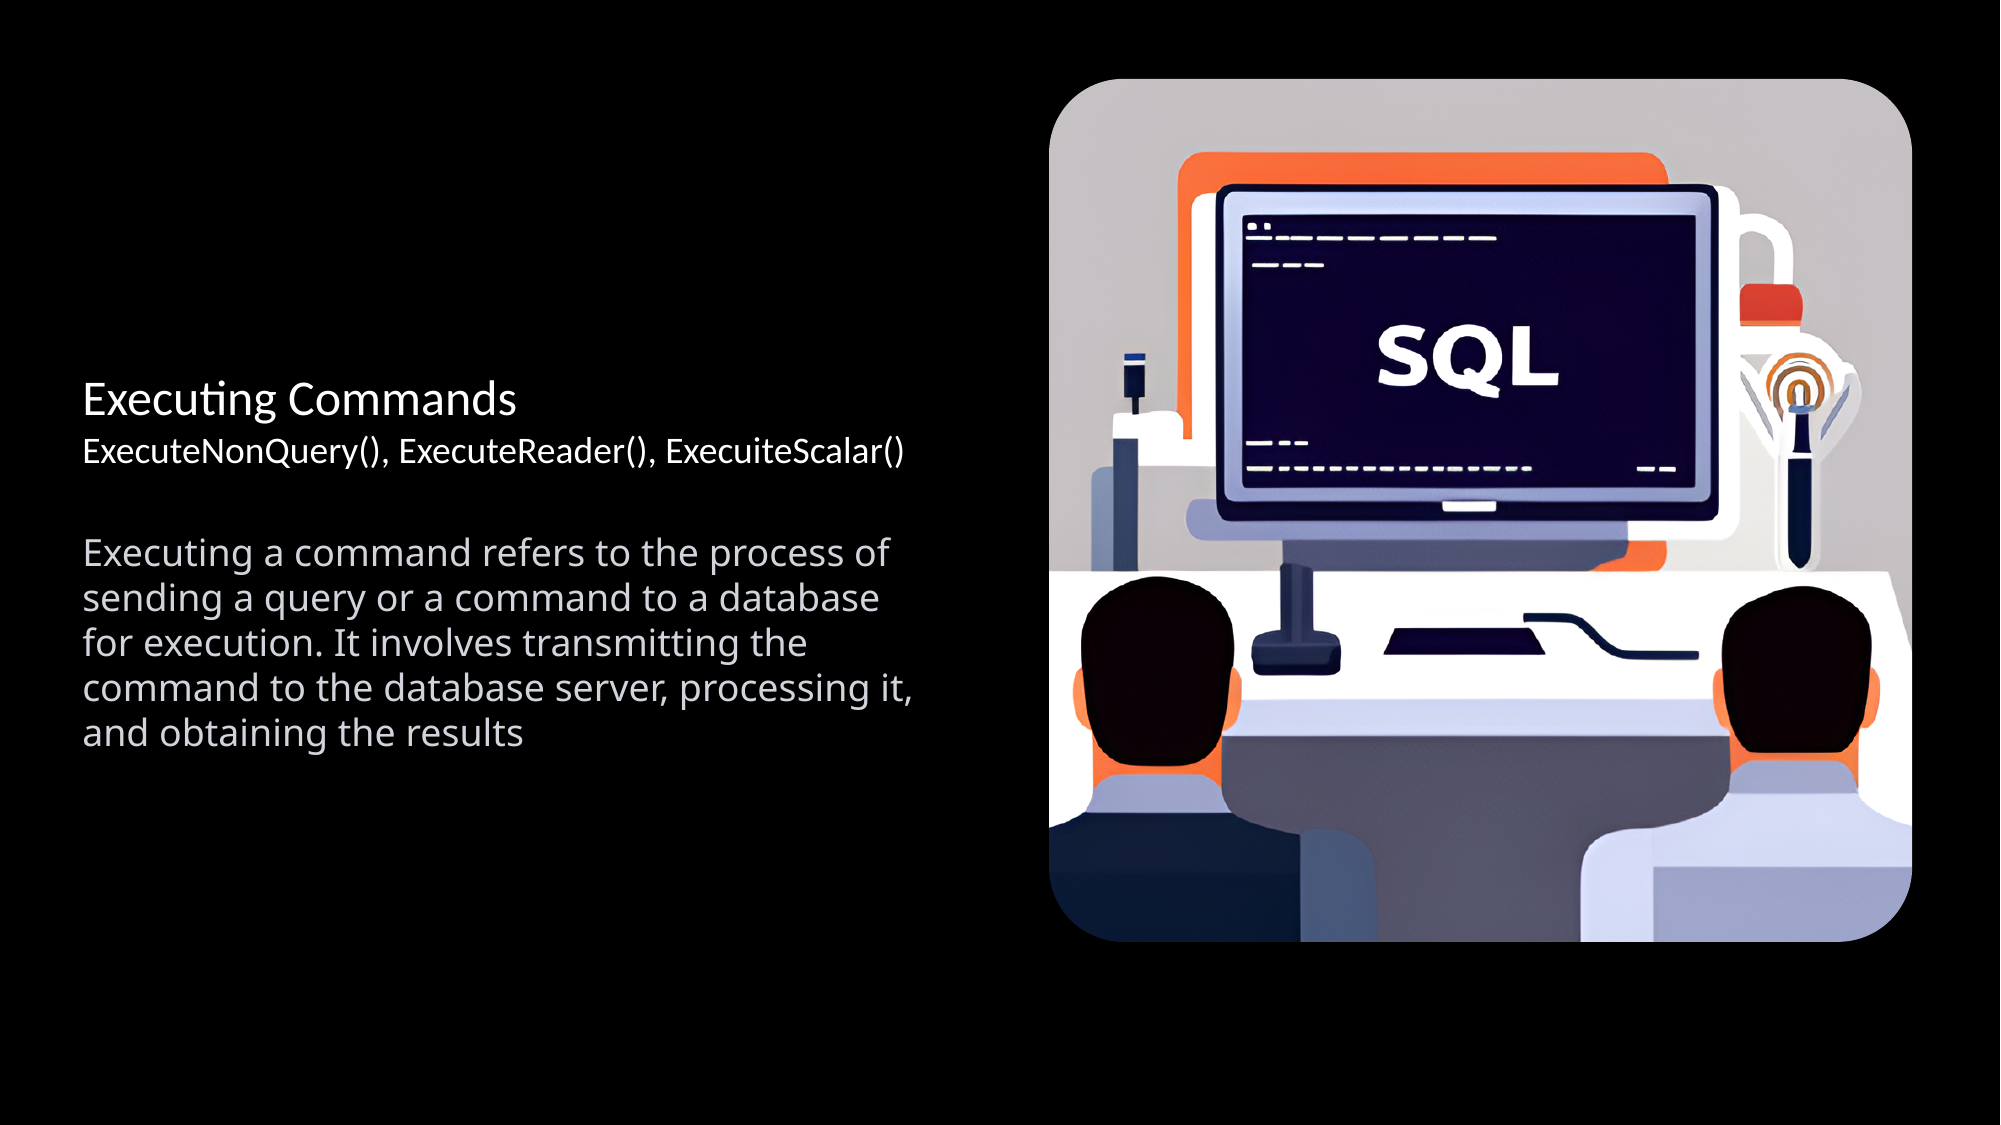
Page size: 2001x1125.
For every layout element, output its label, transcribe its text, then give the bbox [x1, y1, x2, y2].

text_box Executing Commands ExecuteNonQuery(), ExecuteReader(), ExecuiteScalar() [67, 358, 1049, 479]
picture [1049, 78, 1913, 942]
text_box Executing a command refers to the process of sending a query or a command to a database for execution. It involves transmitting the command to the database server, processing it, and obtaining the results [67, 521, 951, 761]
